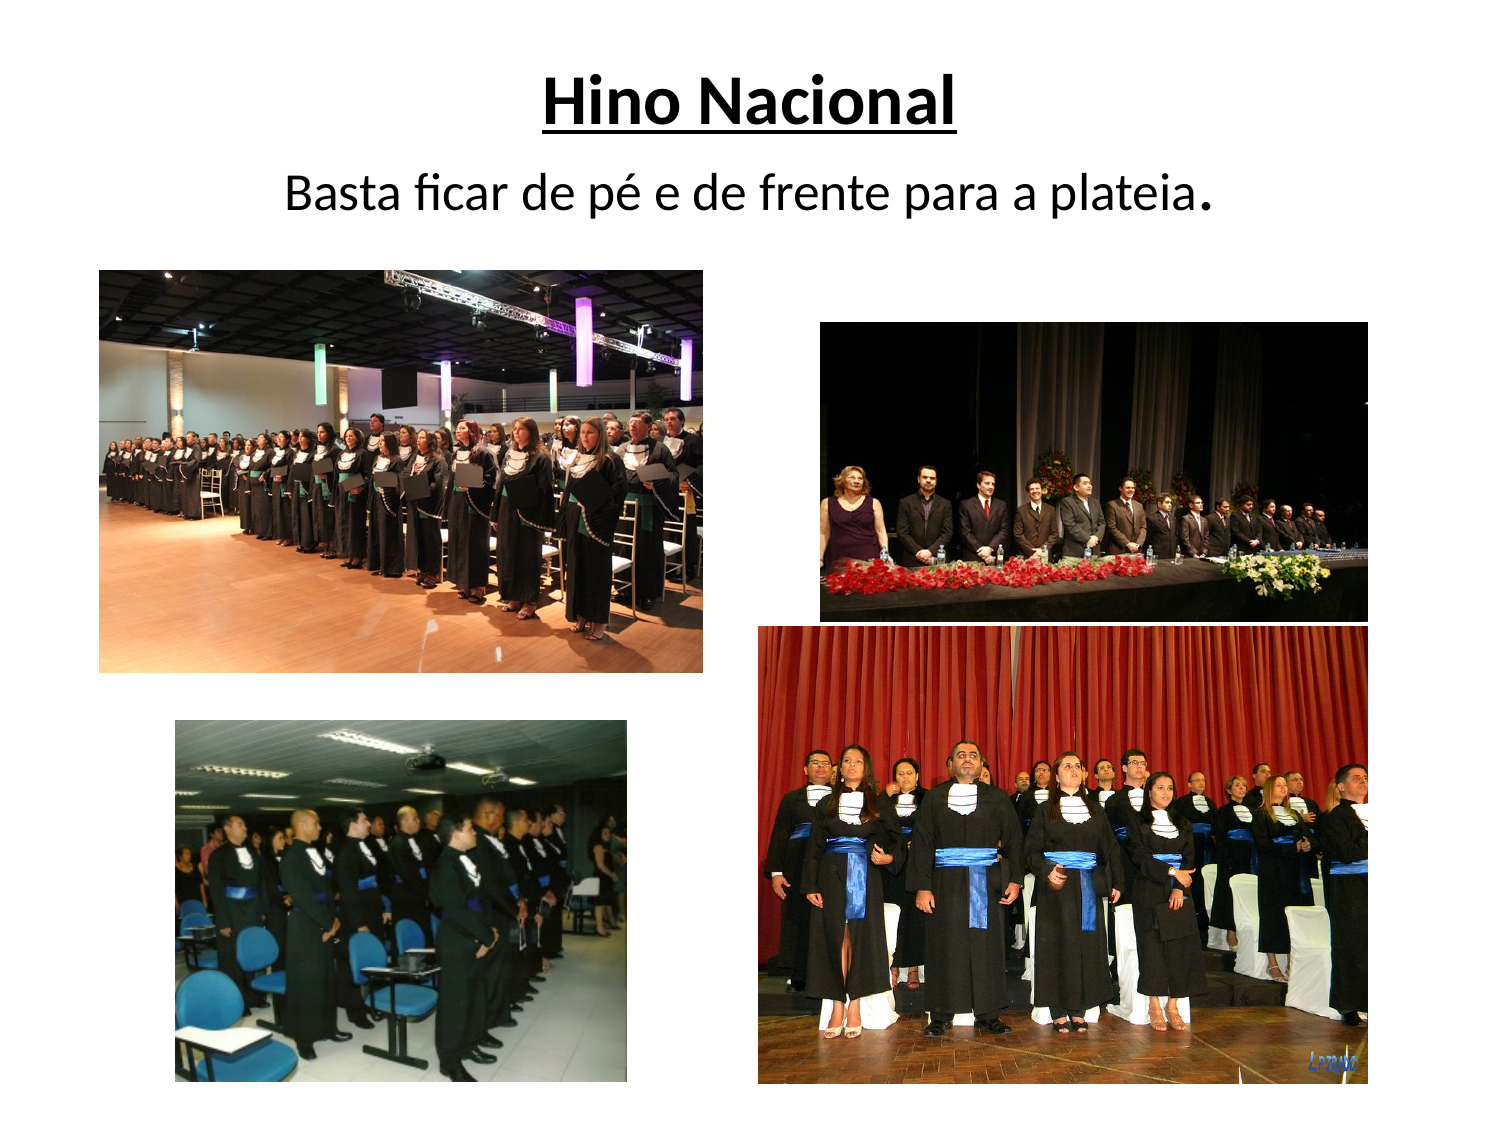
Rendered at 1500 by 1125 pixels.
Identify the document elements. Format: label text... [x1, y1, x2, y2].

picture [174, 720, 628, 1082]
picture [819, 322, 1368, 622]
picture [99, 270, 703, 674]
title Hino Nacional Basta ficar de pé e de frente para a plateia. [75, 45, 1425, 233]
picture [758, 626, 1368, 1085]
